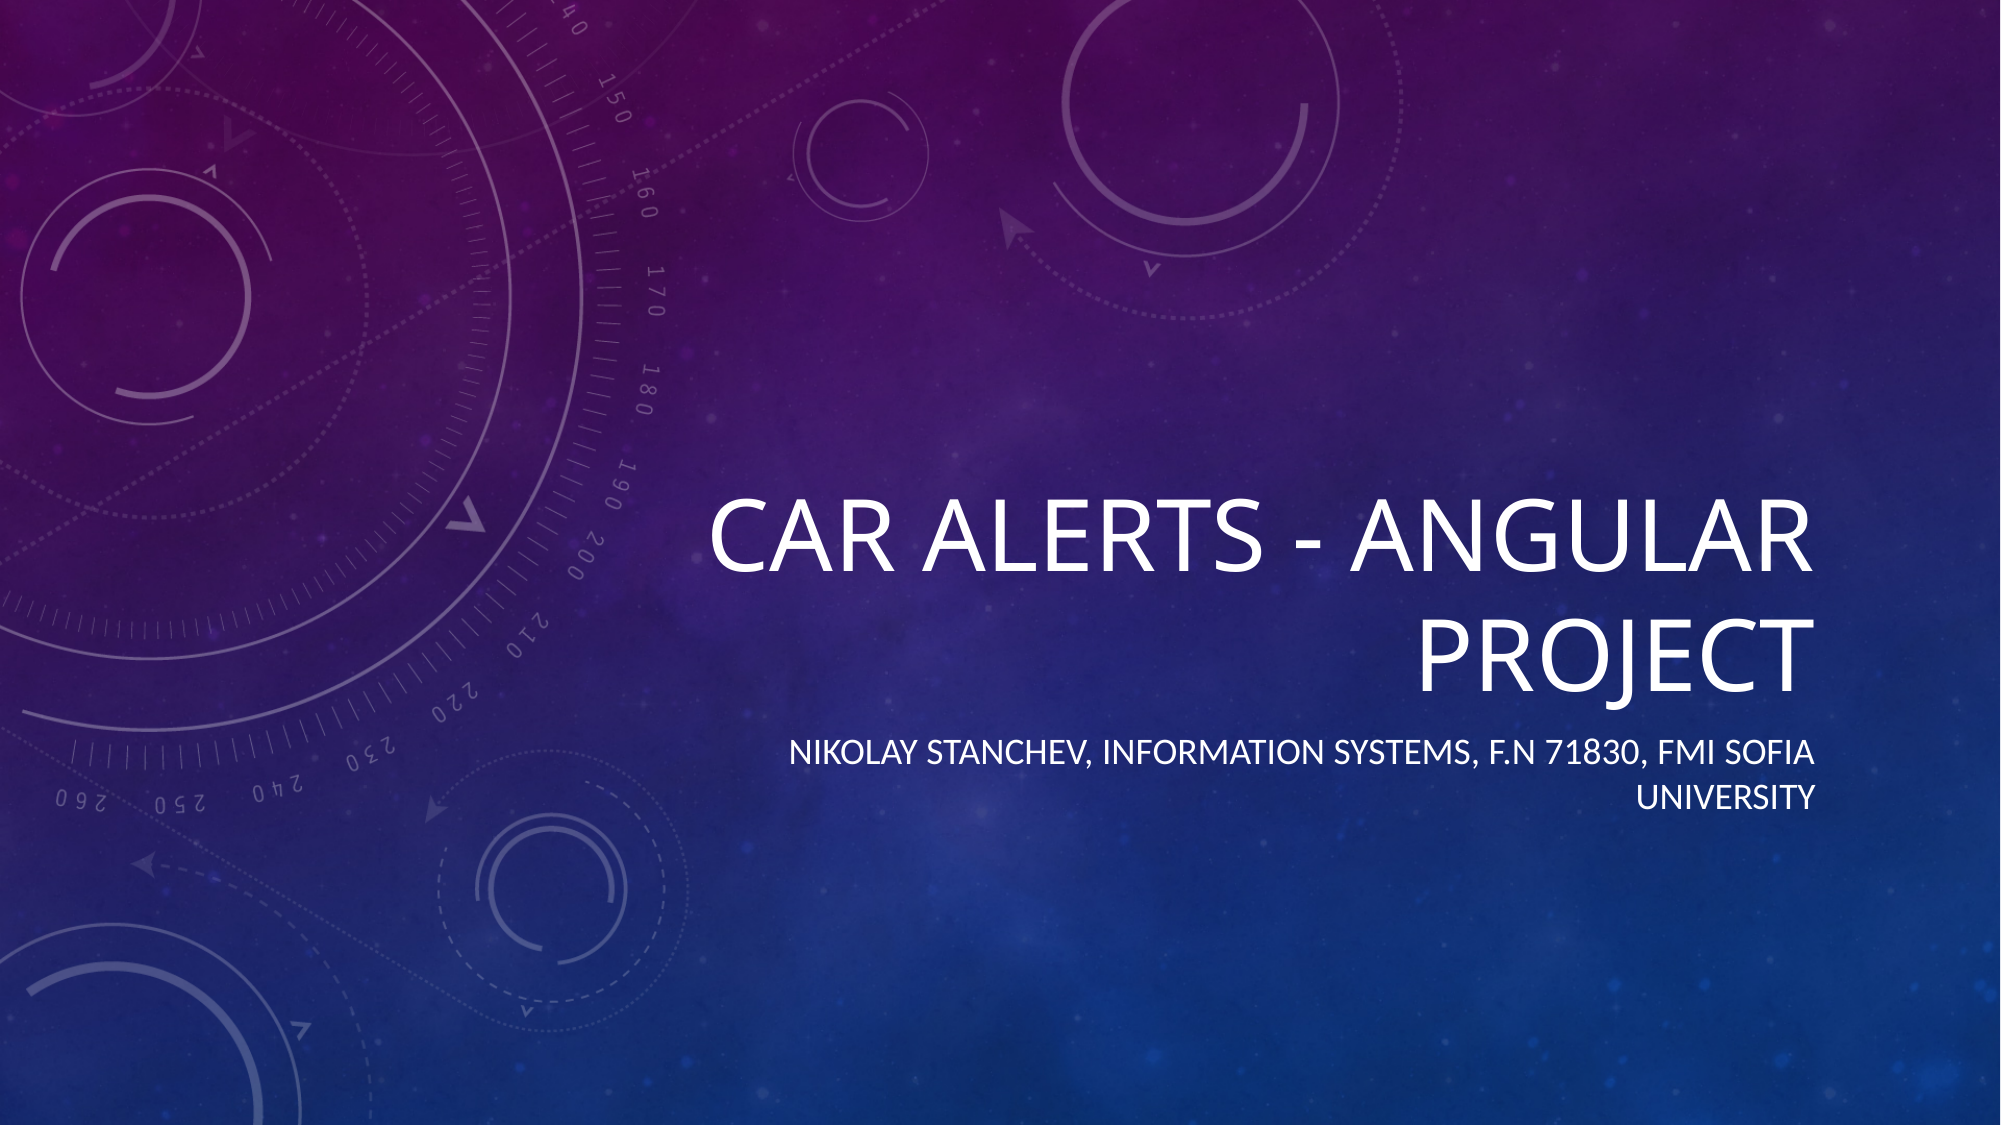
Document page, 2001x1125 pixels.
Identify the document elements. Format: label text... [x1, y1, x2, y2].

picture [0, 0, 2001, 1125]
title CAR ALERTS - ANGULAR PROJECT [650, 322, 1831, 719]
subtitle Nikolay stanchev, Information systems, f.n 71830, fmi sofia university [650, 719, 1831, 950]
